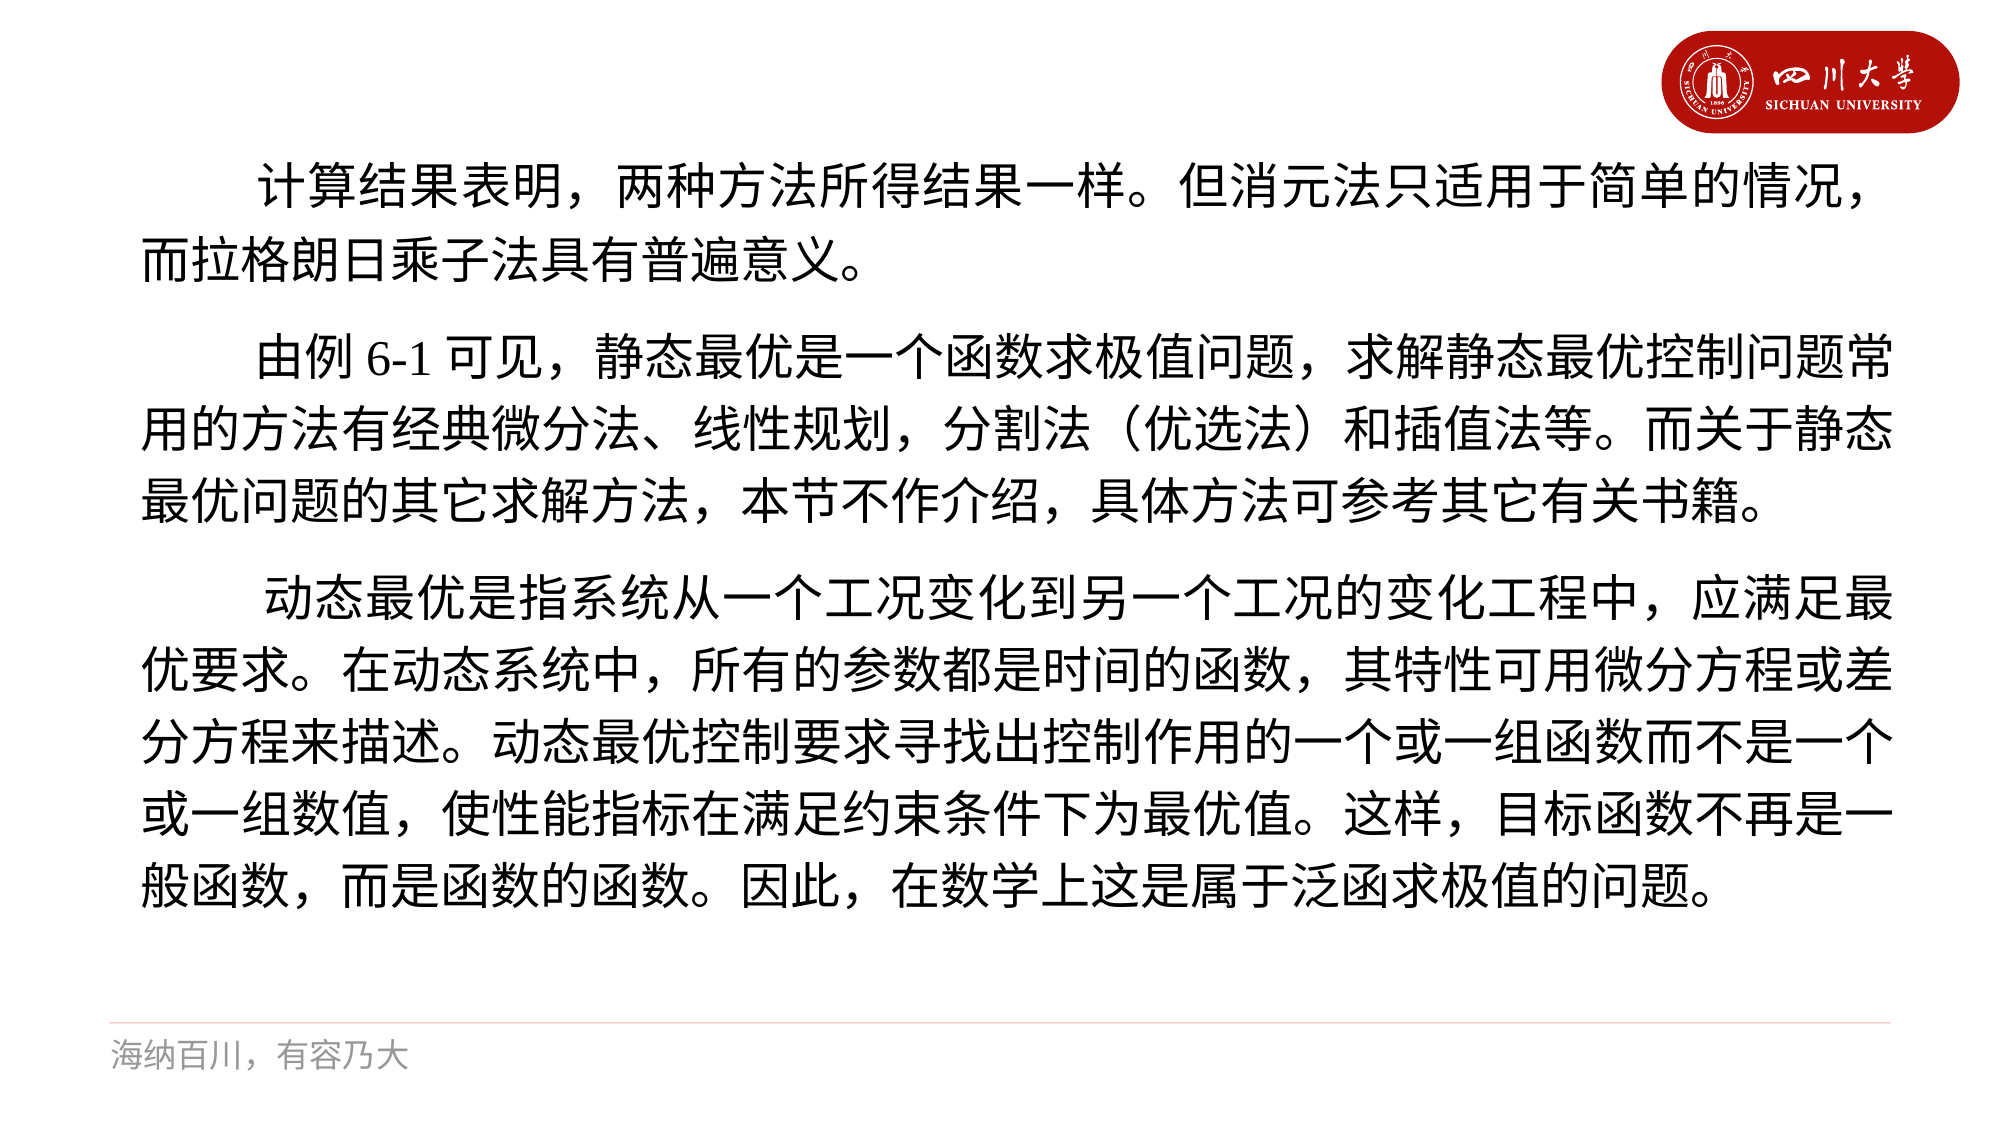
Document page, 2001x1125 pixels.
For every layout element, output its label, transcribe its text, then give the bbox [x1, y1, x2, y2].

list 计算结果表明，两种方法所得结果一样。但消元法只适用于简单的情况，而拉格朗日乘子法具有普遍意义。 由例6-1可见，静态最优是一个函数求极值问题，求解静态最优控制问题常用的方法有经典微分法、线性规划，分割法（优选法）和插值法等。而关于静态最优问题的其它求解方法，本节不作介绍，具体方法可参考其它有关书籍。 动态最优是指系统从一个工况变化到另一个工况的变化工程中，应满足最优要求。在动态系统中，所有的参数都是时间的函数，其特性可用微分方程或差分方程来描述。动态最优控制要求寻找出控制作用的一个或一组函数而不是一个或一组数值，使性能指标在满足约束条件下为最优值。这样，目标函数不再是一般函数，而是函数的函数。因此，在数学上这是属于泛函求极值的问题。 [125, 125, 1910, 1077]
